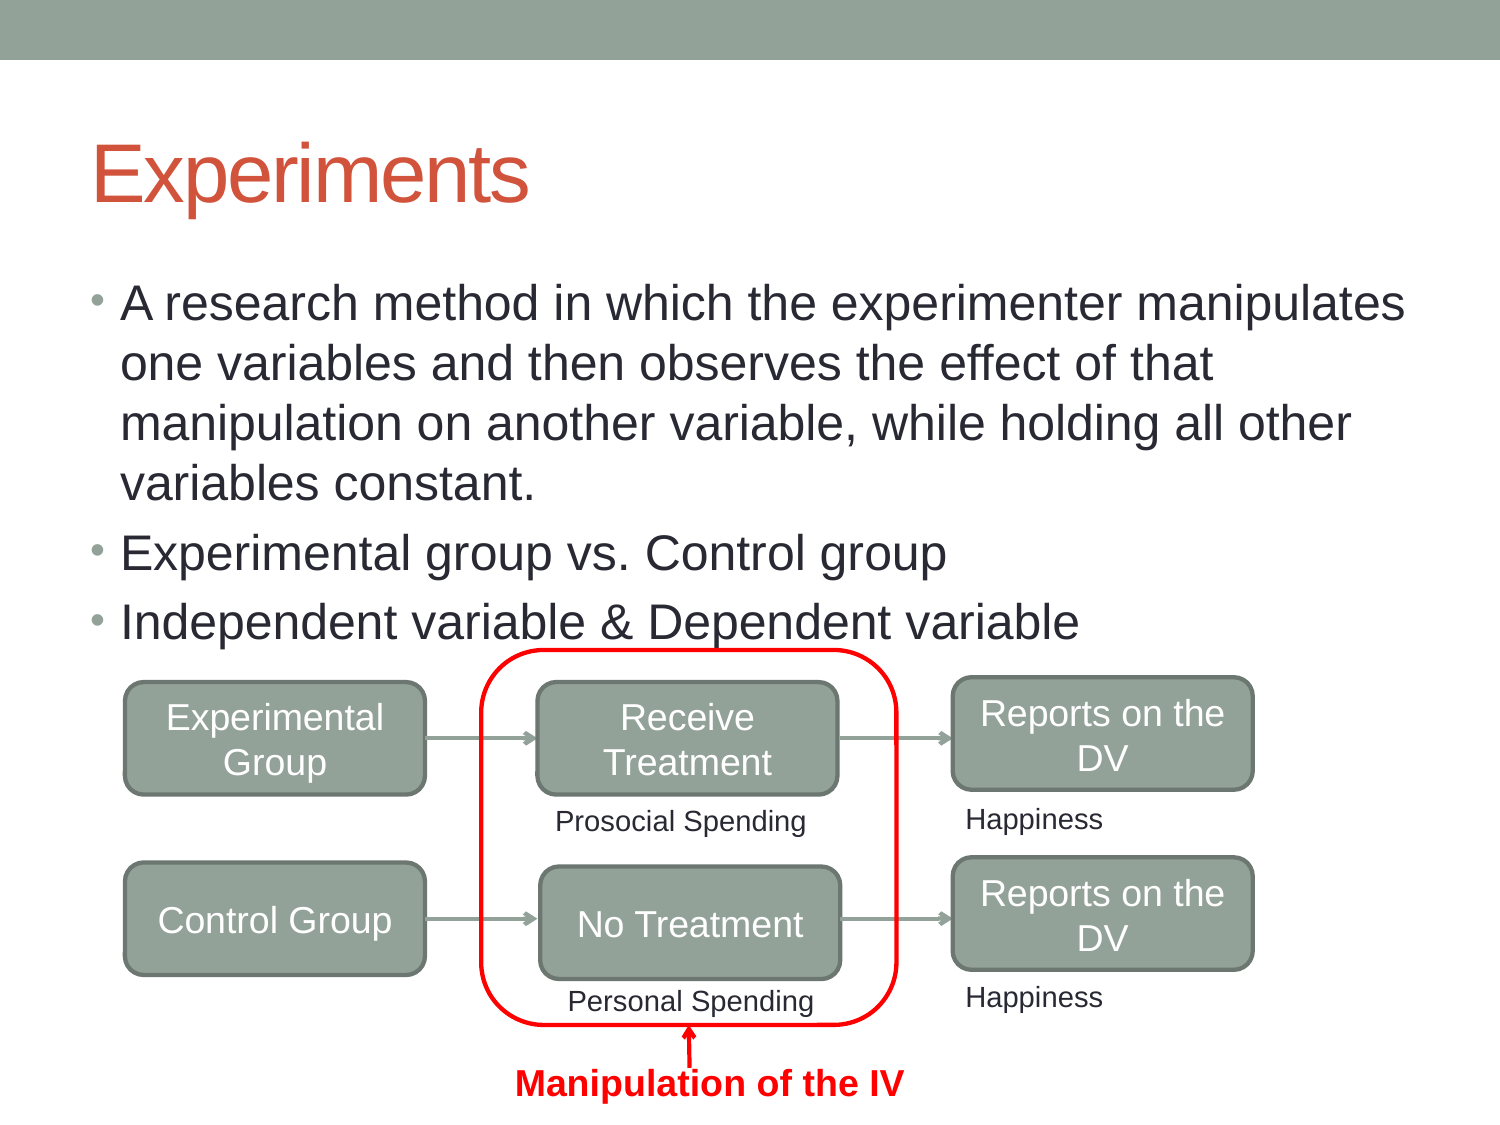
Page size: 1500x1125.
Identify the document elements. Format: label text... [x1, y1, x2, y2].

text_box Control Group [122, 860, 428, 978]
text_box Experimental Group [122, 679, 428, 797]
text_box Personal Spending [552, 974, 850, 1025]
text_box Reports on the DV [950, 855, 1255, 970]
text_box Reports on the DV [950, 675, 1255, 792]
text_box Manipulation of the IV [500, 1051, 925, 1112]
text_box Prosocial Spending [540, 794, 838, 845]
list A research method in which the experimenter manipulates one variables and then observes the effect of that manipulation on another variable, while holding all other variables constant. Experimental group vs. Control group Independent variable & Dependent variable [75, 262, 1425, 1063]
title Experiments [75, 87, 1425, 250]
text_box [479, 647, 899, 1028]
text_box Happiness [950, 970, 1248, 1021]
text_box Happiness [950, 793, 1248, 843]
